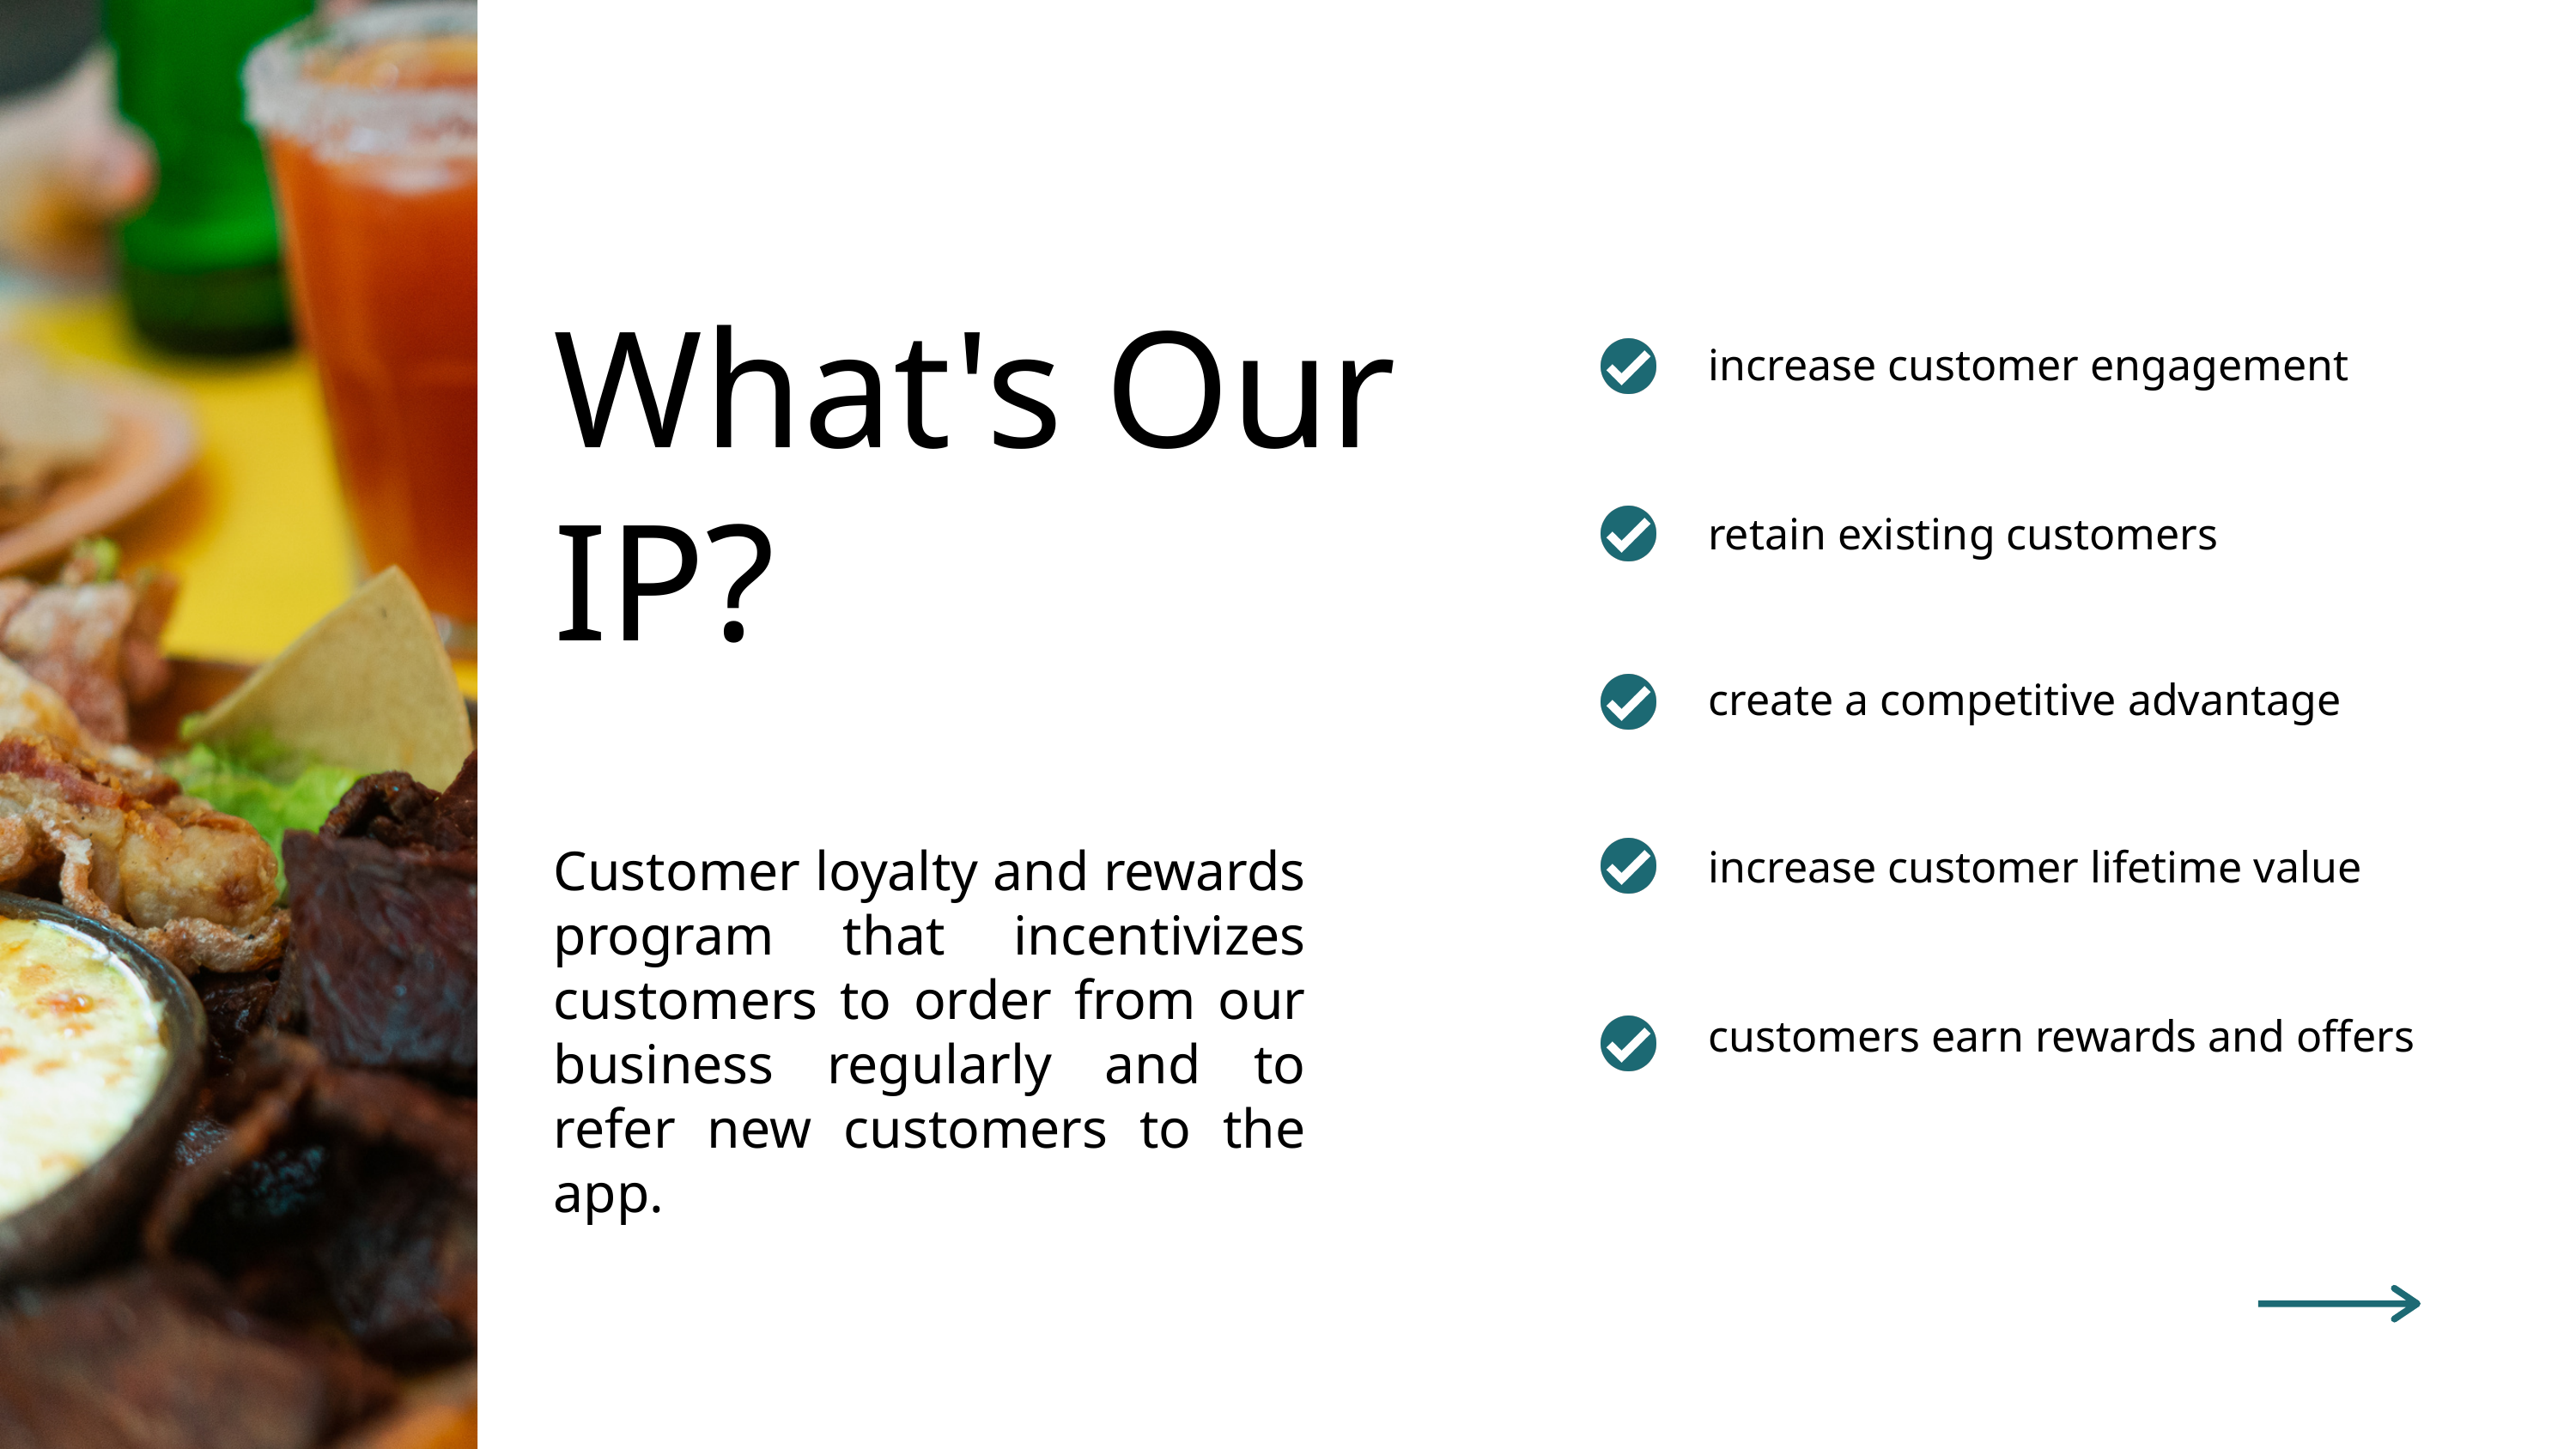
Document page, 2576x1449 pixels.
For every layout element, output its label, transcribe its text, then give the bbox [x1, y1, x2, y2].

text_box increase customer engagement [1708, 333, 2432, 390]
text_box What's Our IP? [553, 286, 1459, 673]
picture [1601, 673, 1656, 730]
picture [1601, 838, 1656, 894]
picture [1601, 505, 1656, 561]
text_box customers earn rewards and offers [1708, 1004, 2432, 1061]
text_box increase customer lifetime value [1708, 835, 2432, 893]
picture [1601, 1016, 1656, 1071]
picture [0, 0, 478, 1449]
picture [1600, 338, 1656, 394]
text_box Customer loyalty and rewards program that incentivizes customers to order from our business regularly and to refer new customers to the app. [553, 837, 1307, 1224]
text_box retain existing customers [1708, 502, 2432, 559]
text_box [2257, 1284, 2421, 1323]
text_box create a competitive advantage [1708, 668, 2432, 724]
